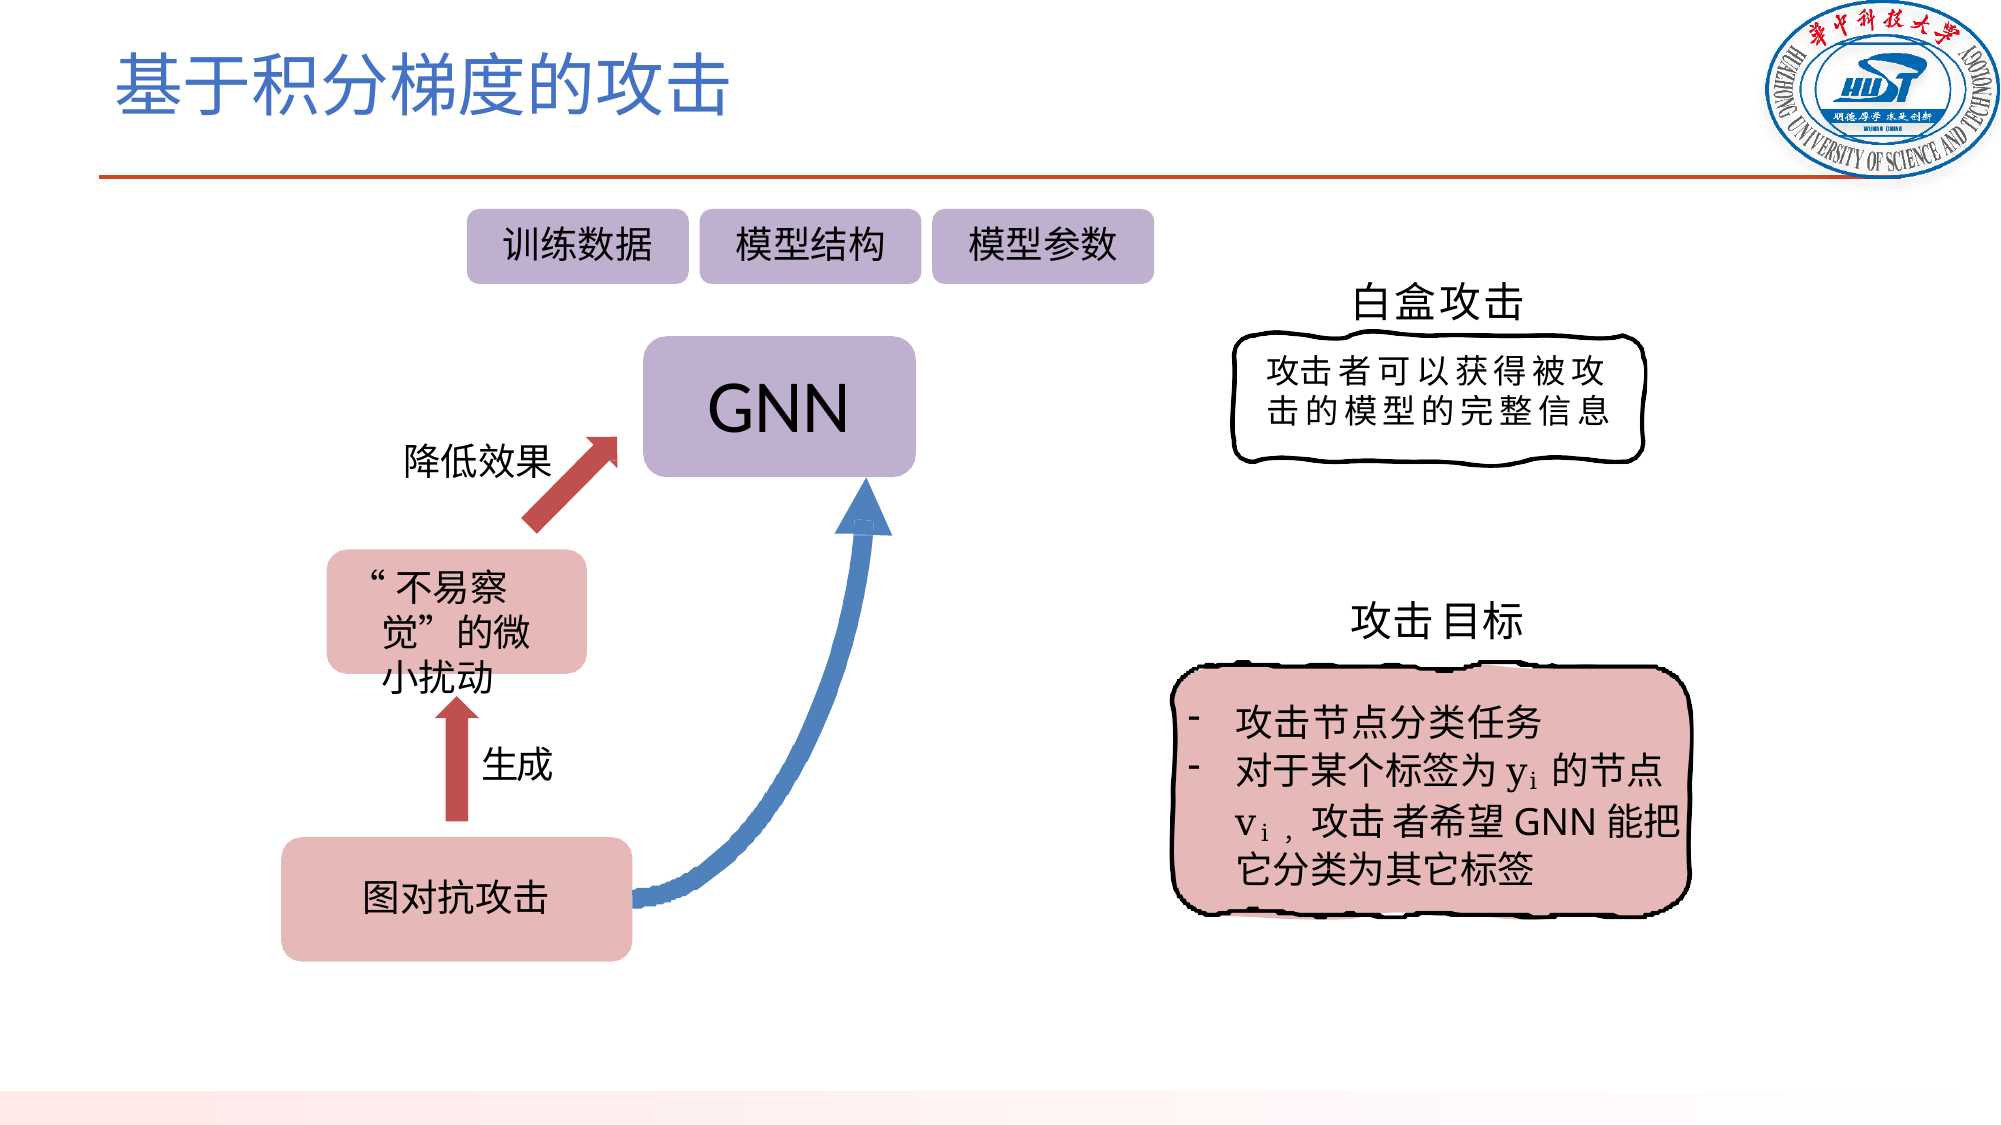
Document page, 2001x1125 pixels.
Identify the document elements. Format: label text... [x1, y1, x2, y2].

text_box [632, 477, 893, 909]
text_box [699, 208, 922, 284]
text_box [932, 208, 1155, 284]
text_box 攻击节点分类任务 对于某个标签为yi的节点vi，攻击者希望GNN能把它分类为其它标签 [1185, 698, 1688, 891]
text_box “不易察觉”的微小扰动 [346, 563, 567, 699]
text_box [326, 549, 587, 674]
text_box [1230, 329, 1648, 468]
text_box 攻击目标 [1348, 595, 1566, 646]
text_box 白盒攻击 攻击者可以获得被攻击的模型的完整信息 [1248, 276, 1628, 431]
title 基于积分梯度的攻击 [99, 0, 1825, 177]
text_box 图对抗攻击 [360, 874, 609, 920]
text_box 训练数据 [500, 221, 655, 267]
text_box 模型结构 [733, 221, 888, 267]
text_box [434, 699, 479, 822]
text_box 降低效果 [401, 437, 556, 483]
text_box [643, 336, 916, 478]
text_box [521, 436, 618, 534]
picture [1765, 0, 2000, 179]
text_box [281, 837, 633, 962]
text_box 模型参数 [966, 221, 1121, 267]
text_box [466, 208, 689, 284]
text_box GNN [705, 357, 854, 448]
text_box [1169, 660, 1694, 920]
text_box 生成 [479, 741, 559, 787]
